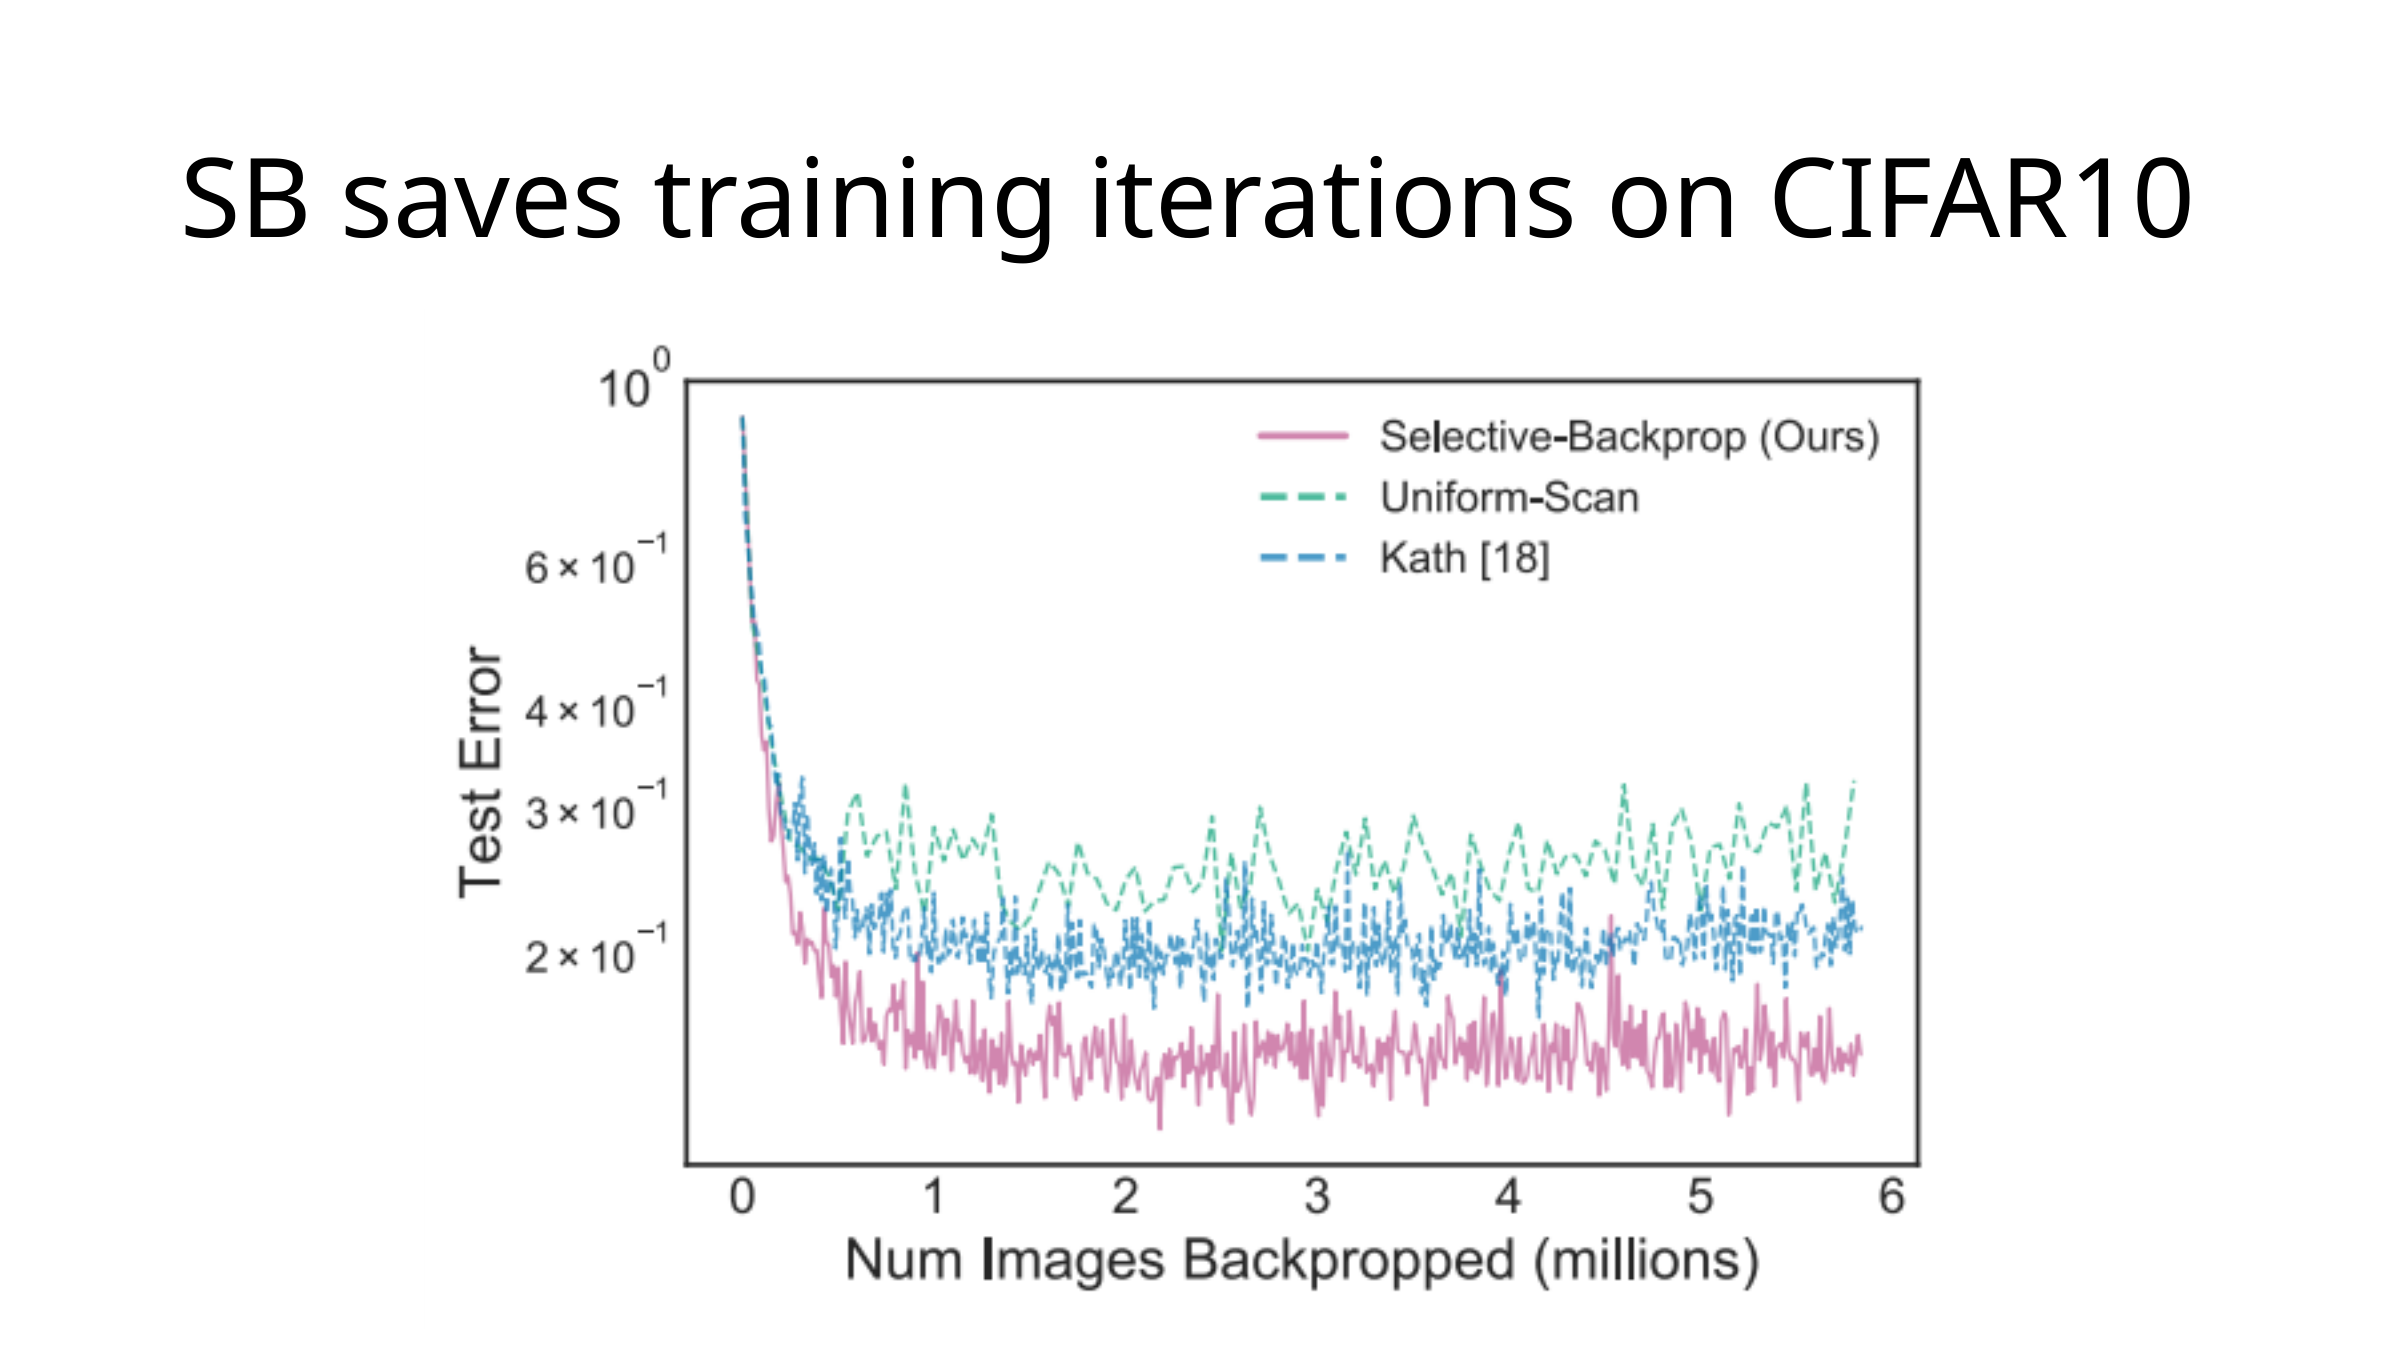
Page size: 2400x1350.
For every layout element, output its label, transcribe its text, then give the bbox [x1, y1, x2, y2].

picture [423, 309, 1952, 1329]
title SB saves training iterations on CIFAR10 [165, 71, 2235, 333]
